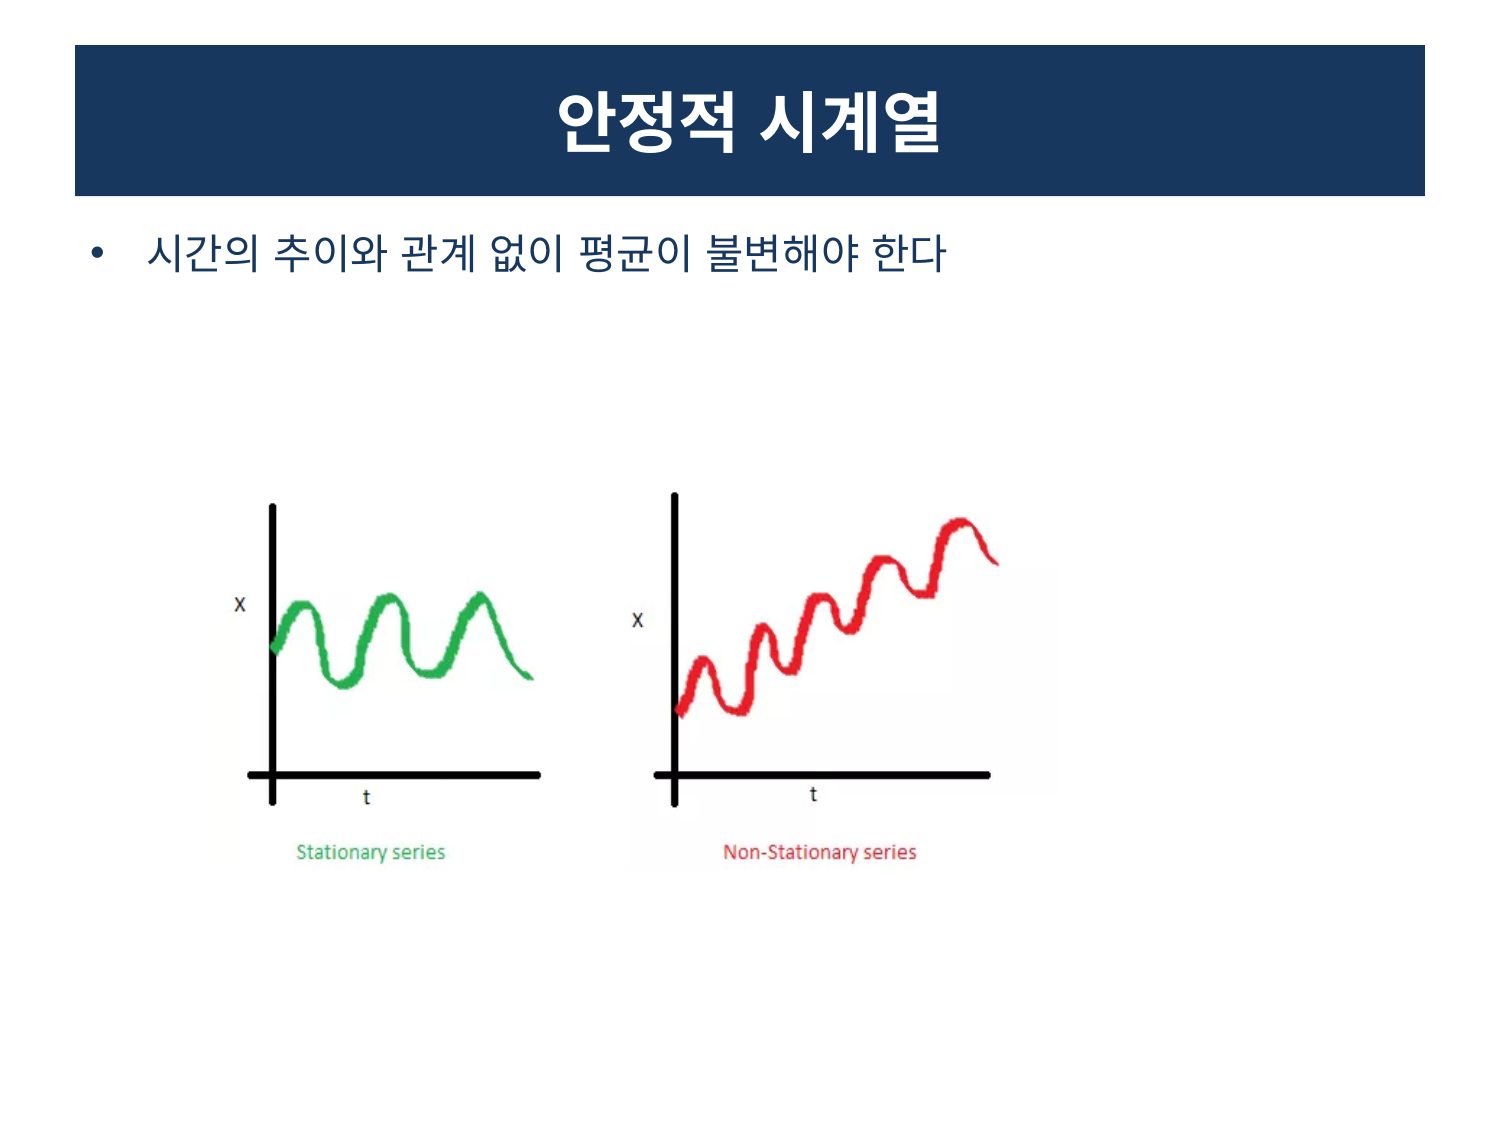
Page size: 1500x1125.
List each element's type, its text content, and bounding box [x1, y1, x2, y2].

title 안정적 시계열 [75, 45, 1425, 197]
picture [194, 444, 1070, 875]
list 시간의 추이와 관계 없이 평균이 불변해야 한다 [75, 219, 1425, 1005]
